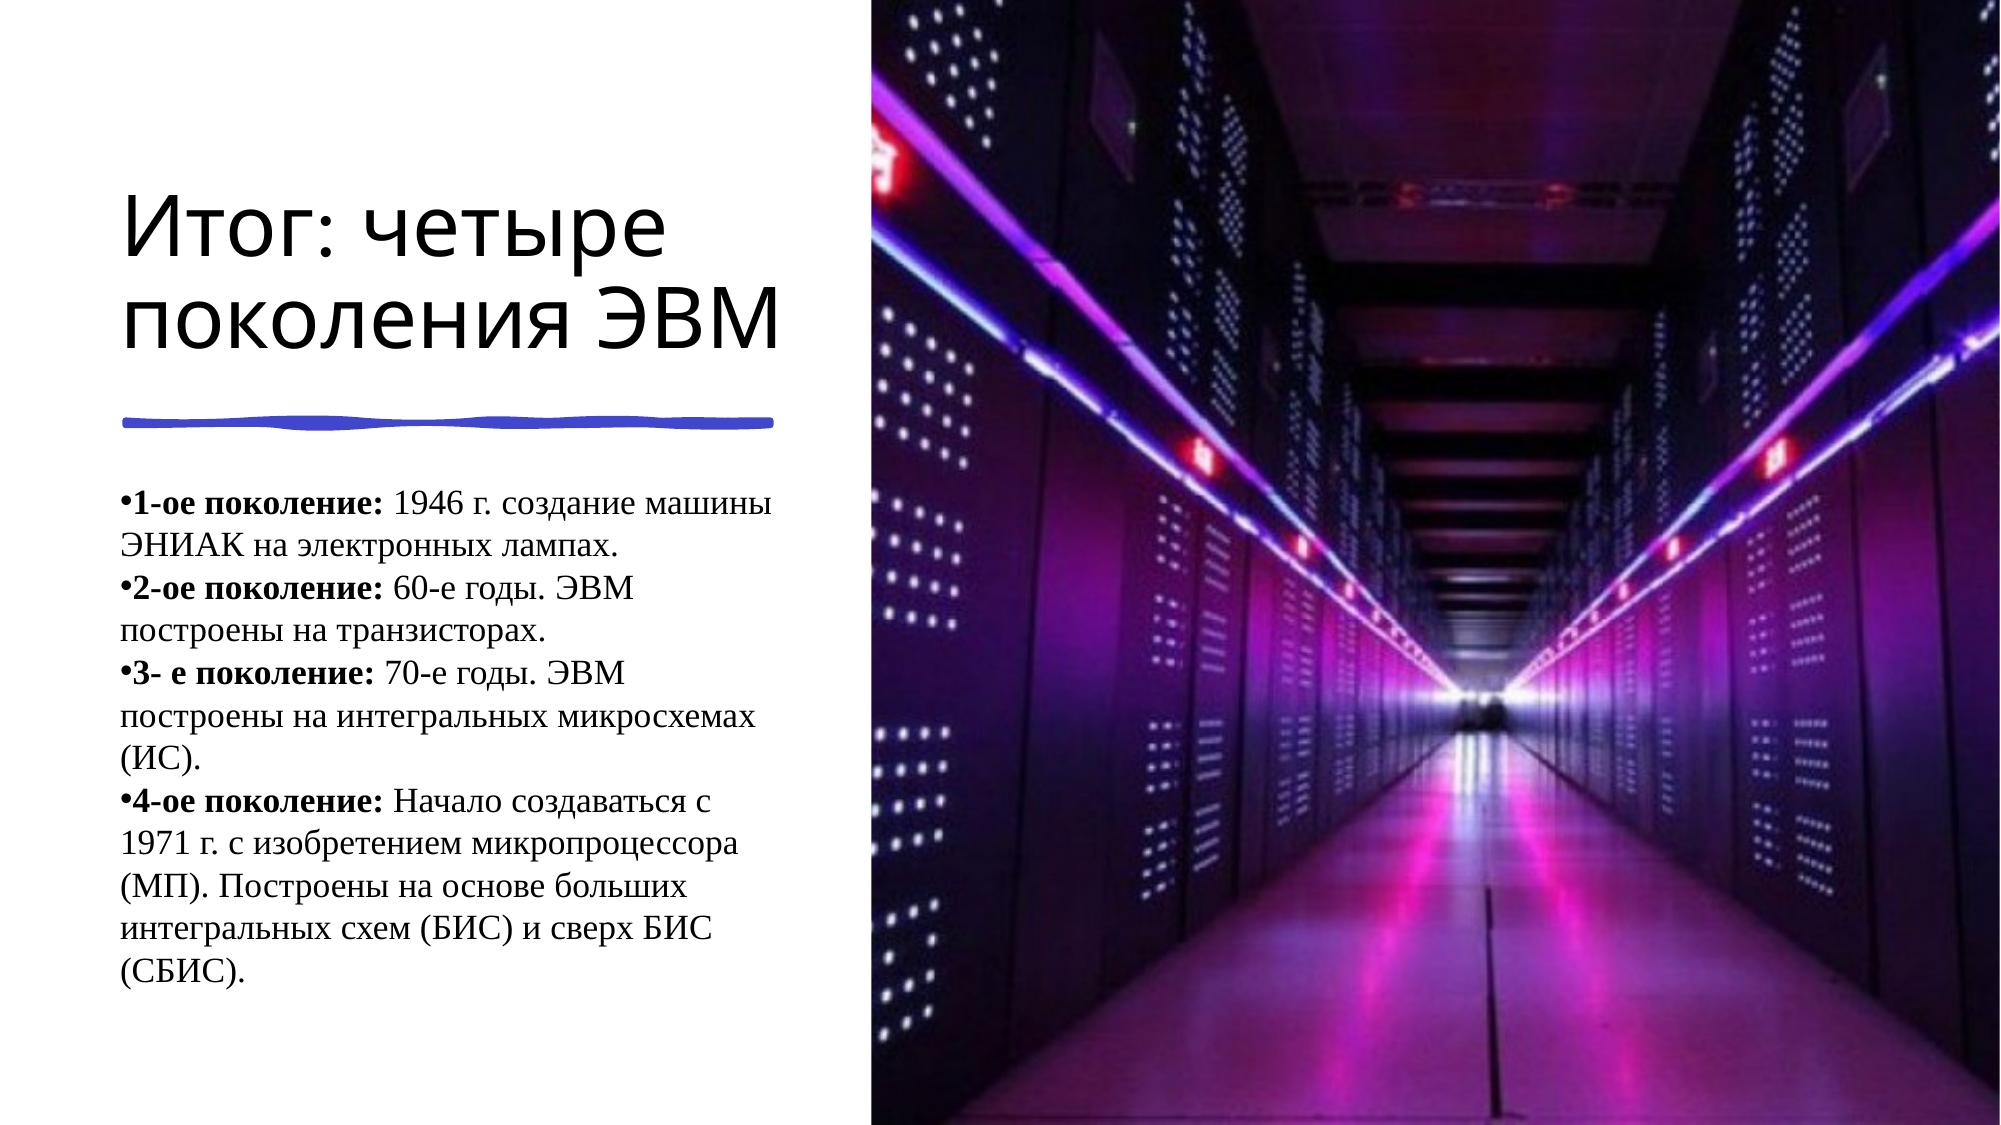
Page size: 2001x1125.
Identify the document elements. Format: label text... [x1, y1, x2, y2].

text_box [124, 417, 772, 429]
title Итог: четыре поколения ЭВМ [105, 53, 822, 375]
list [871, 0, 2000, 1125]
text_box [0, 0, 871, 1125]
text_box 1-ое поколение: 1946 г. создание машины ЭНИАК на электронных лампах. 2-ое поколение: 60-е годы. ЭВМ построены на транзисторах. 3- е поколение: 70-е годы. ЭВМ построены на интегральных микросхемах (ИС). 4-ое поколение: Начало создаваться с 1971 г. с изобретением микропроцессора (МП). Построены на основе больших интегральных схем (БИС) и сверх БИС (СБИС). [104, 471, 802, 1016]
